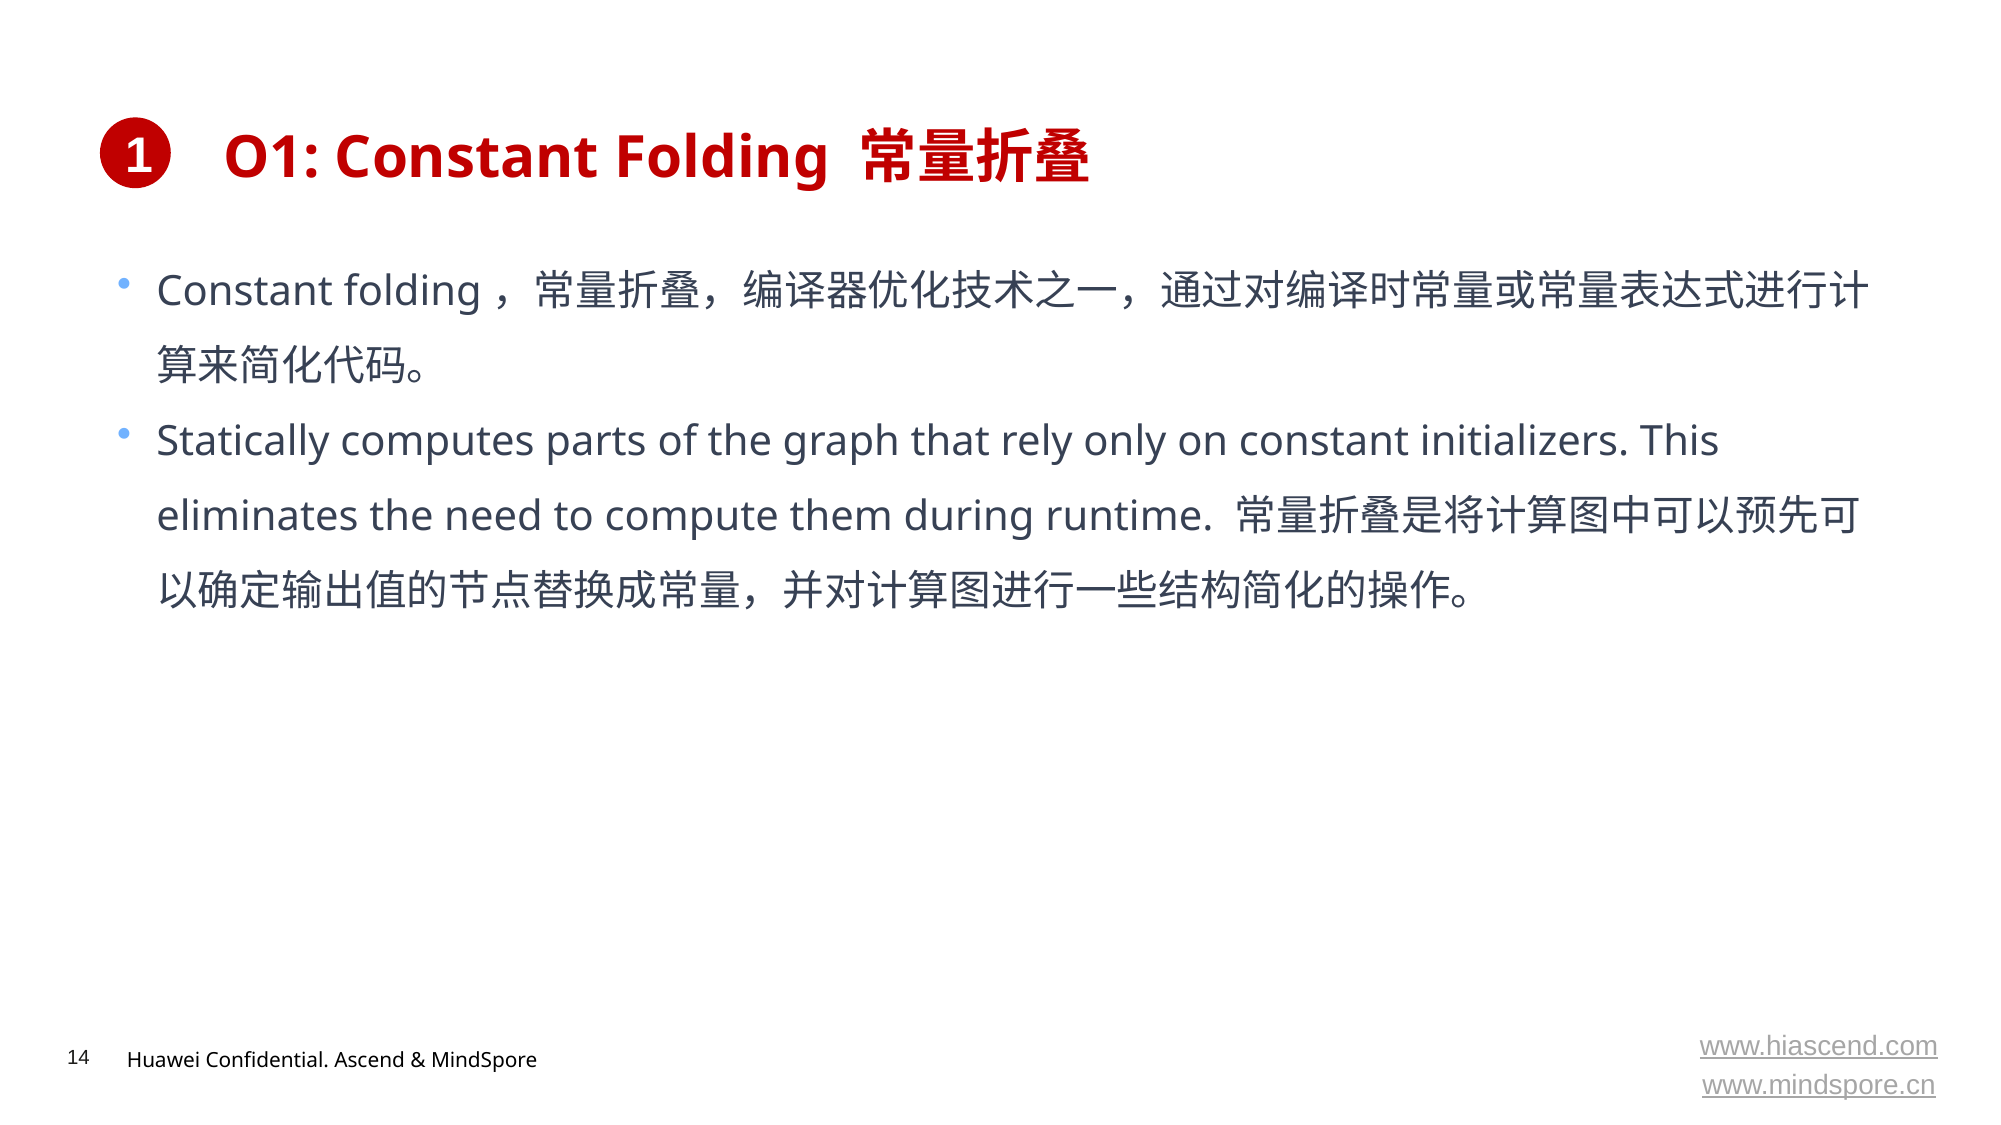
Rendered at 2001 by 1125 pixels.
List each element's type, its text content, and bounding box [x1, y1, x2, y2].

title O1: Constant Folding 常量折叠 [208, 111, 1901, 209]
text_box 1 [99, 117, 171, 189]
list Constant folding，常量折叠，编译器优化技术之一，通过对编译时常量或常量表达式进行计算来简化代码。 Statically computes parts of the graph that rely only on constant initializers. This eliminates the need to compute them during runtime. 常量折叠是将计算图中可以预先可以确定输出值的节点替换成常量，并对计算图进行一些结构简化的操作。 [102, 231, 1901, 988]
